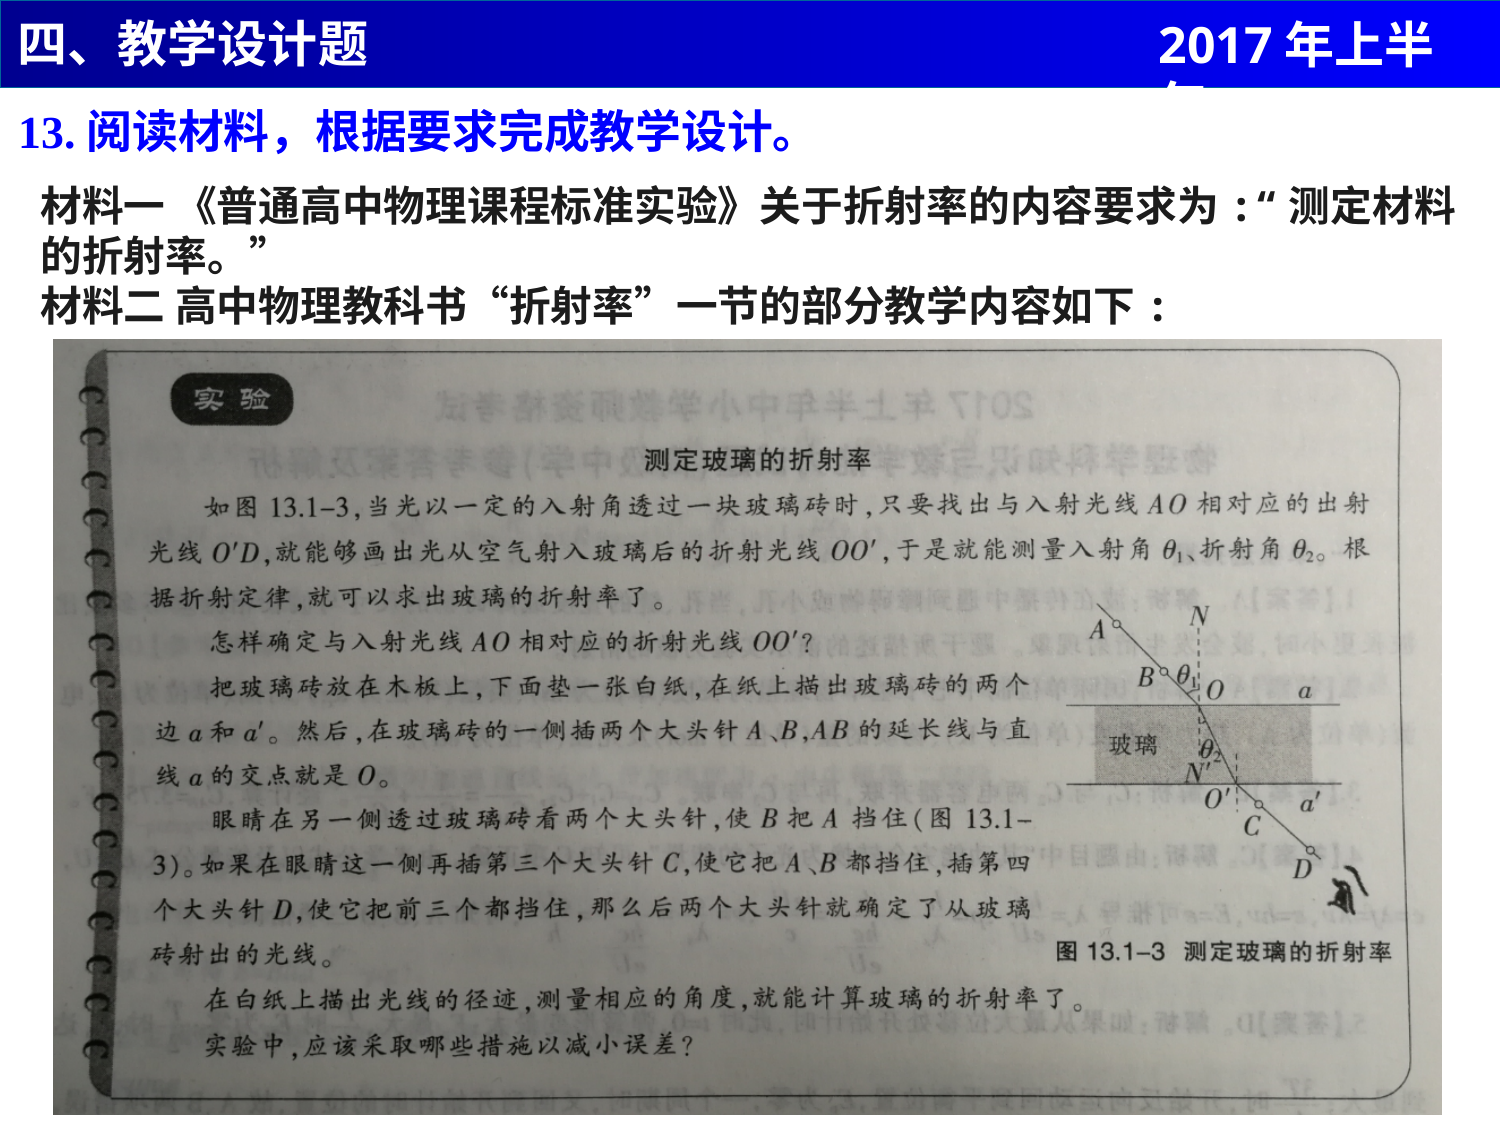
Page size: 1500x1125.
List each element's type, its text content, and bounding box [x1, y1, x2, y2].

text_box 2017年上半年 [1144, 6, 1483, 142]
text_box [0, 0, 1500, 88]
picture [52, 339, 1442, 1115]
text_box 材料一 《普通高中物理课程标准实验》关于折射率的内容要求为:“测定材料的折射率。” 材料二 高中物理教科书“折射率”一节的部分教学内容如下: [25, 172, 1472, 338]
text_box 13.阅读材料，根据要求完成教学设计。 [3, 101, 890, 173]
text_box 四、教学设计题 [3, 4, 422, 80]
